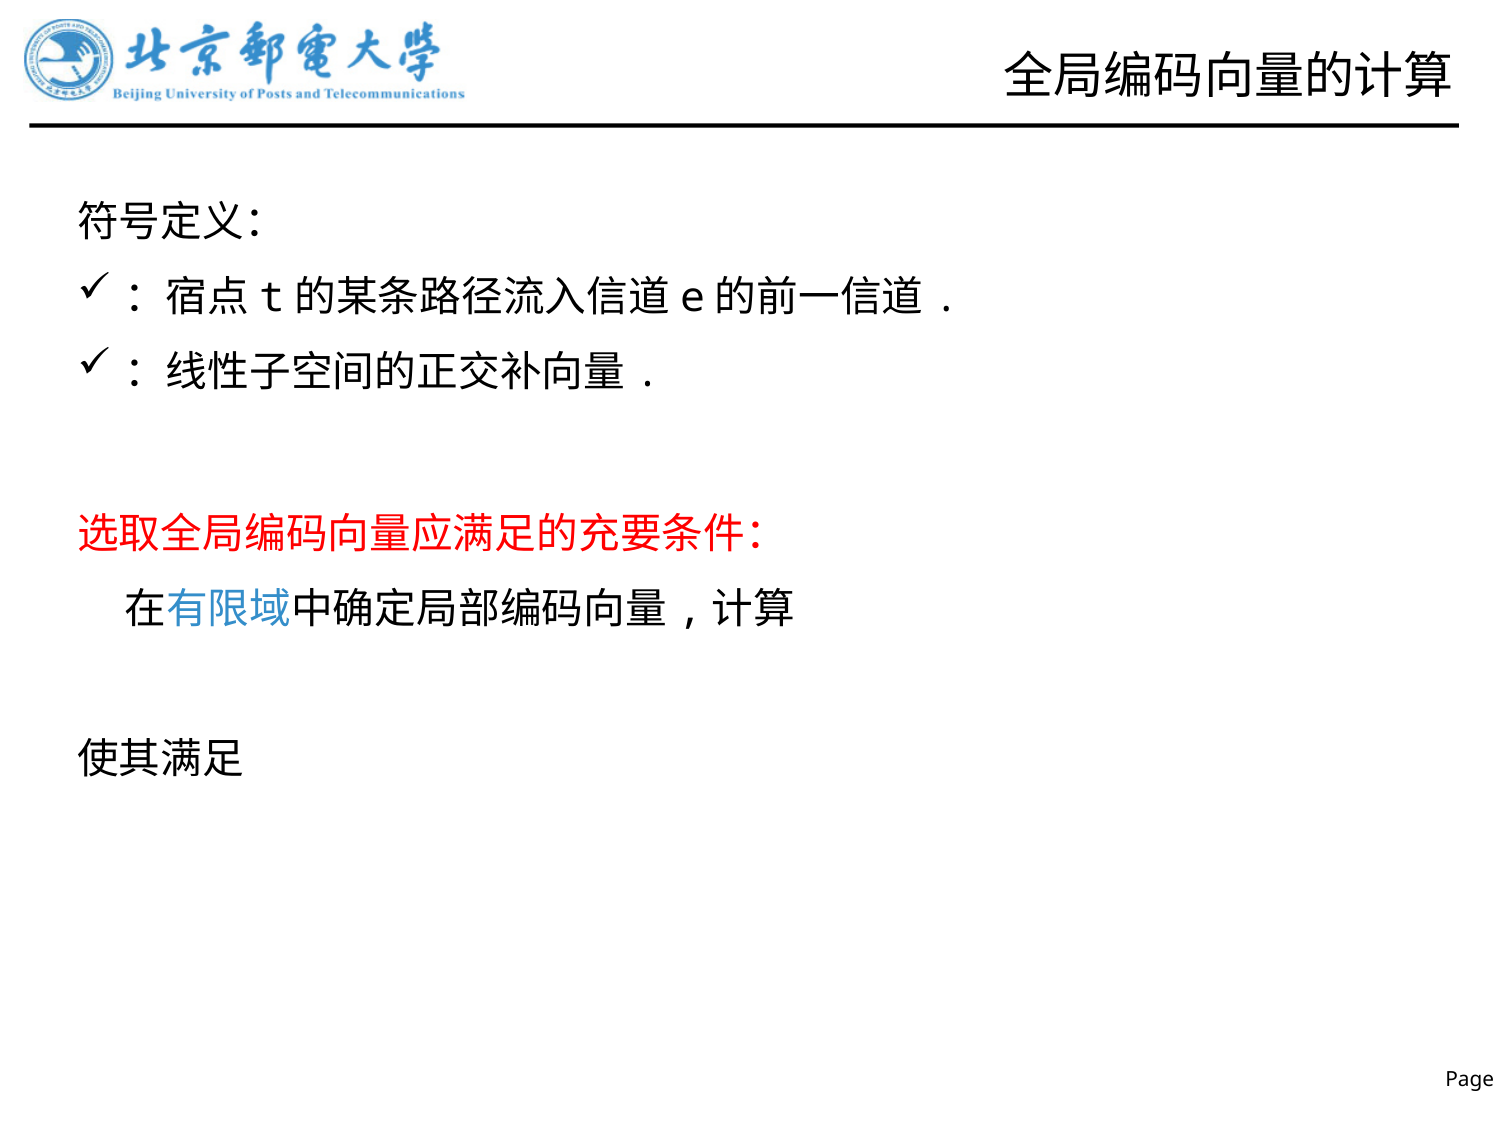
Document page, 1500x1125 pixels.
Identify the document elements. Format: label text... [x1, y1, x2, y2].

title 全局编码向量的计算 [728, 16, 1469, 130]
picture [23, 19, 467, 102]
